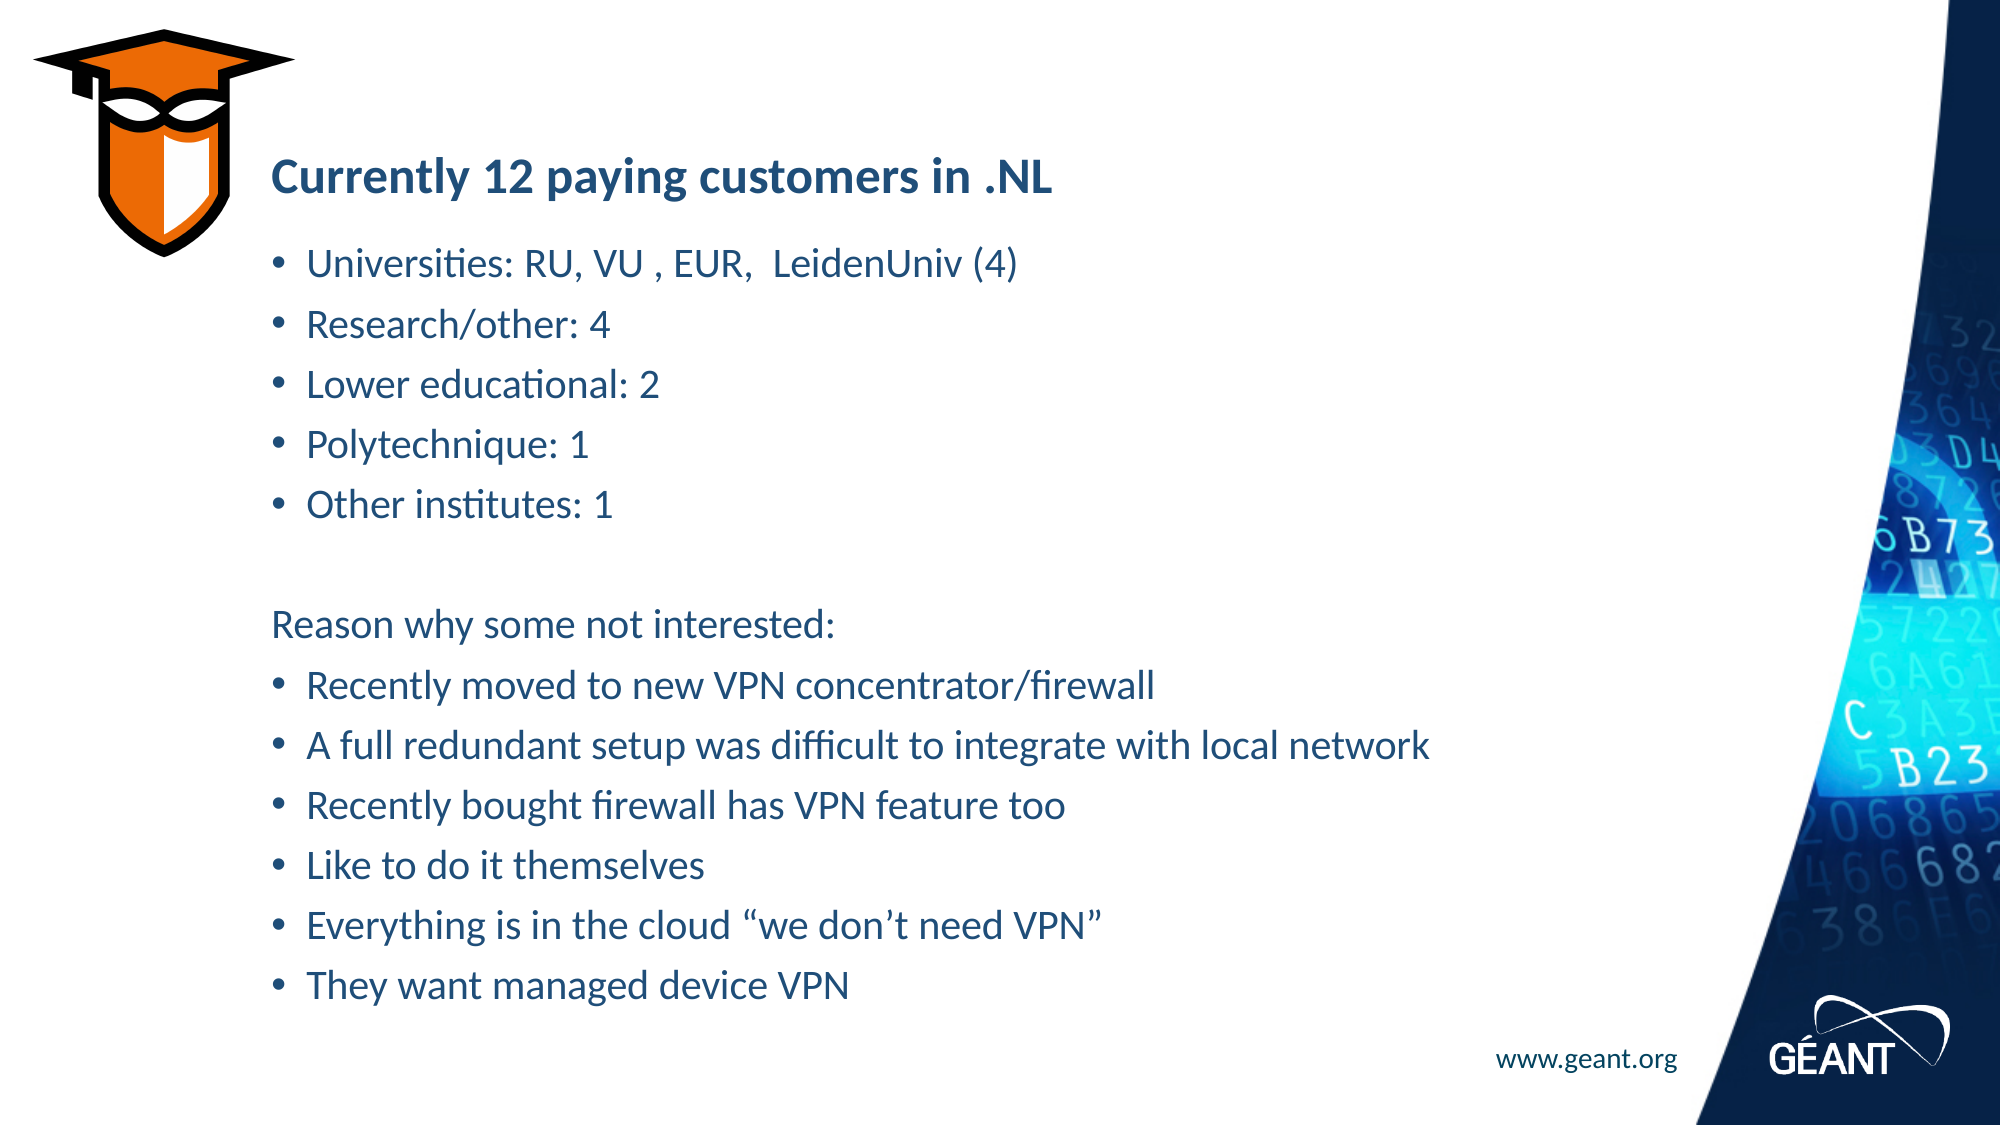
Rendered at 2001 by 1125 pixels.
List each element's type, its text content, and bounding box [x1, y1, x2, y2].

list Universities: RU, VU , EUR, LeidenUniv (4) Research/other: 4 Lower educational: 2 Polytechnique: 1 Other institutes: 1 Reason why some not interested: Recently moved to new VPN concentrator/firewall A full redundant setup was difficult to integrate with local network Recently bought firewall has VPN feature too Like to do it themselves Everything is in the cloud “we don’t need VPN” They want managed device VPN [256, 234, 1673, 1025]
picture [1987, 777, 2000, 784]
text_box Currently 12 paying customers in .NL [308, 141, 1880, 213]
picture [1530, 0, 2000, 1125]
picture [20, 16, 308, 270]
